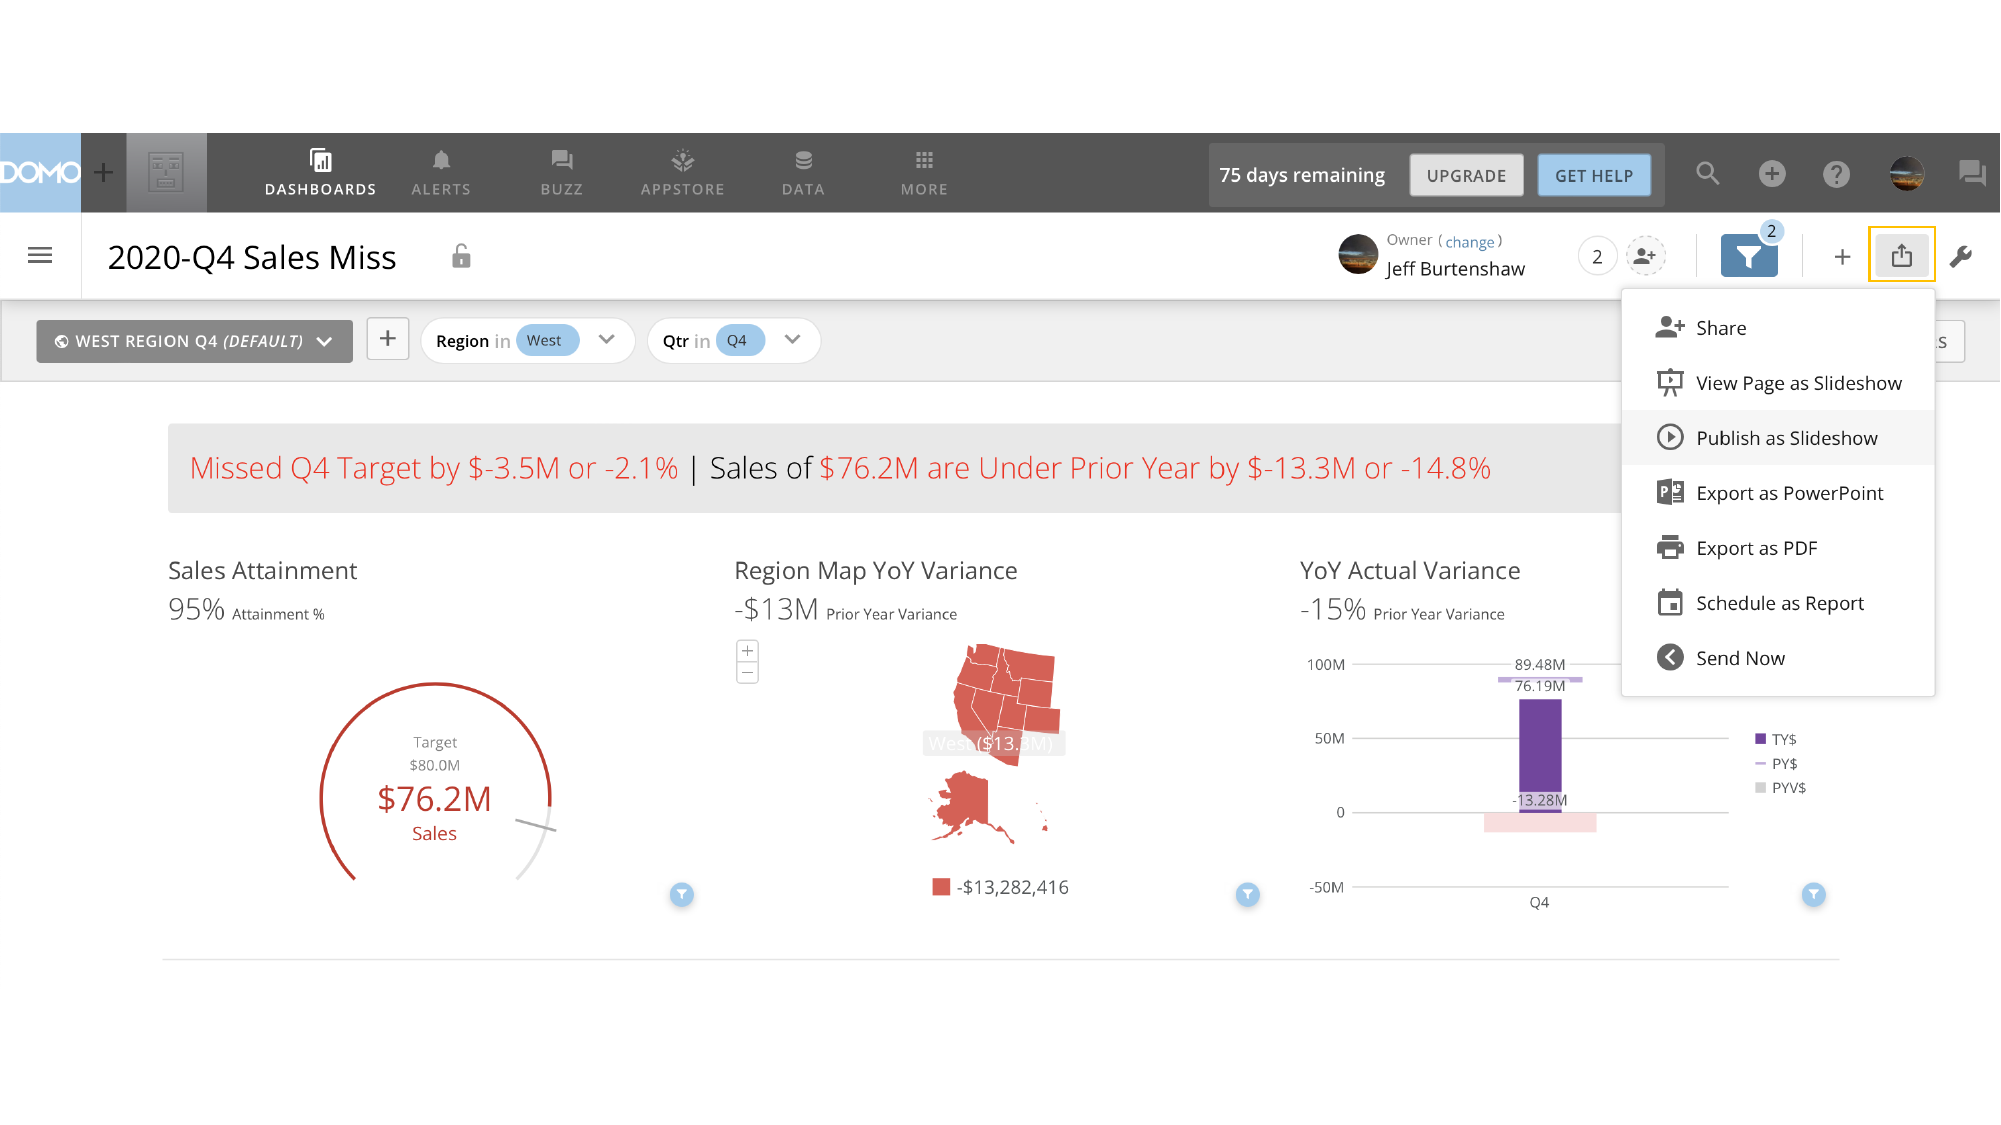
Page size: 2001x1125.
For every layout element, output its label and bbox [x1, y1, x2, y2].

picture [0, 133, 2000, 991]
